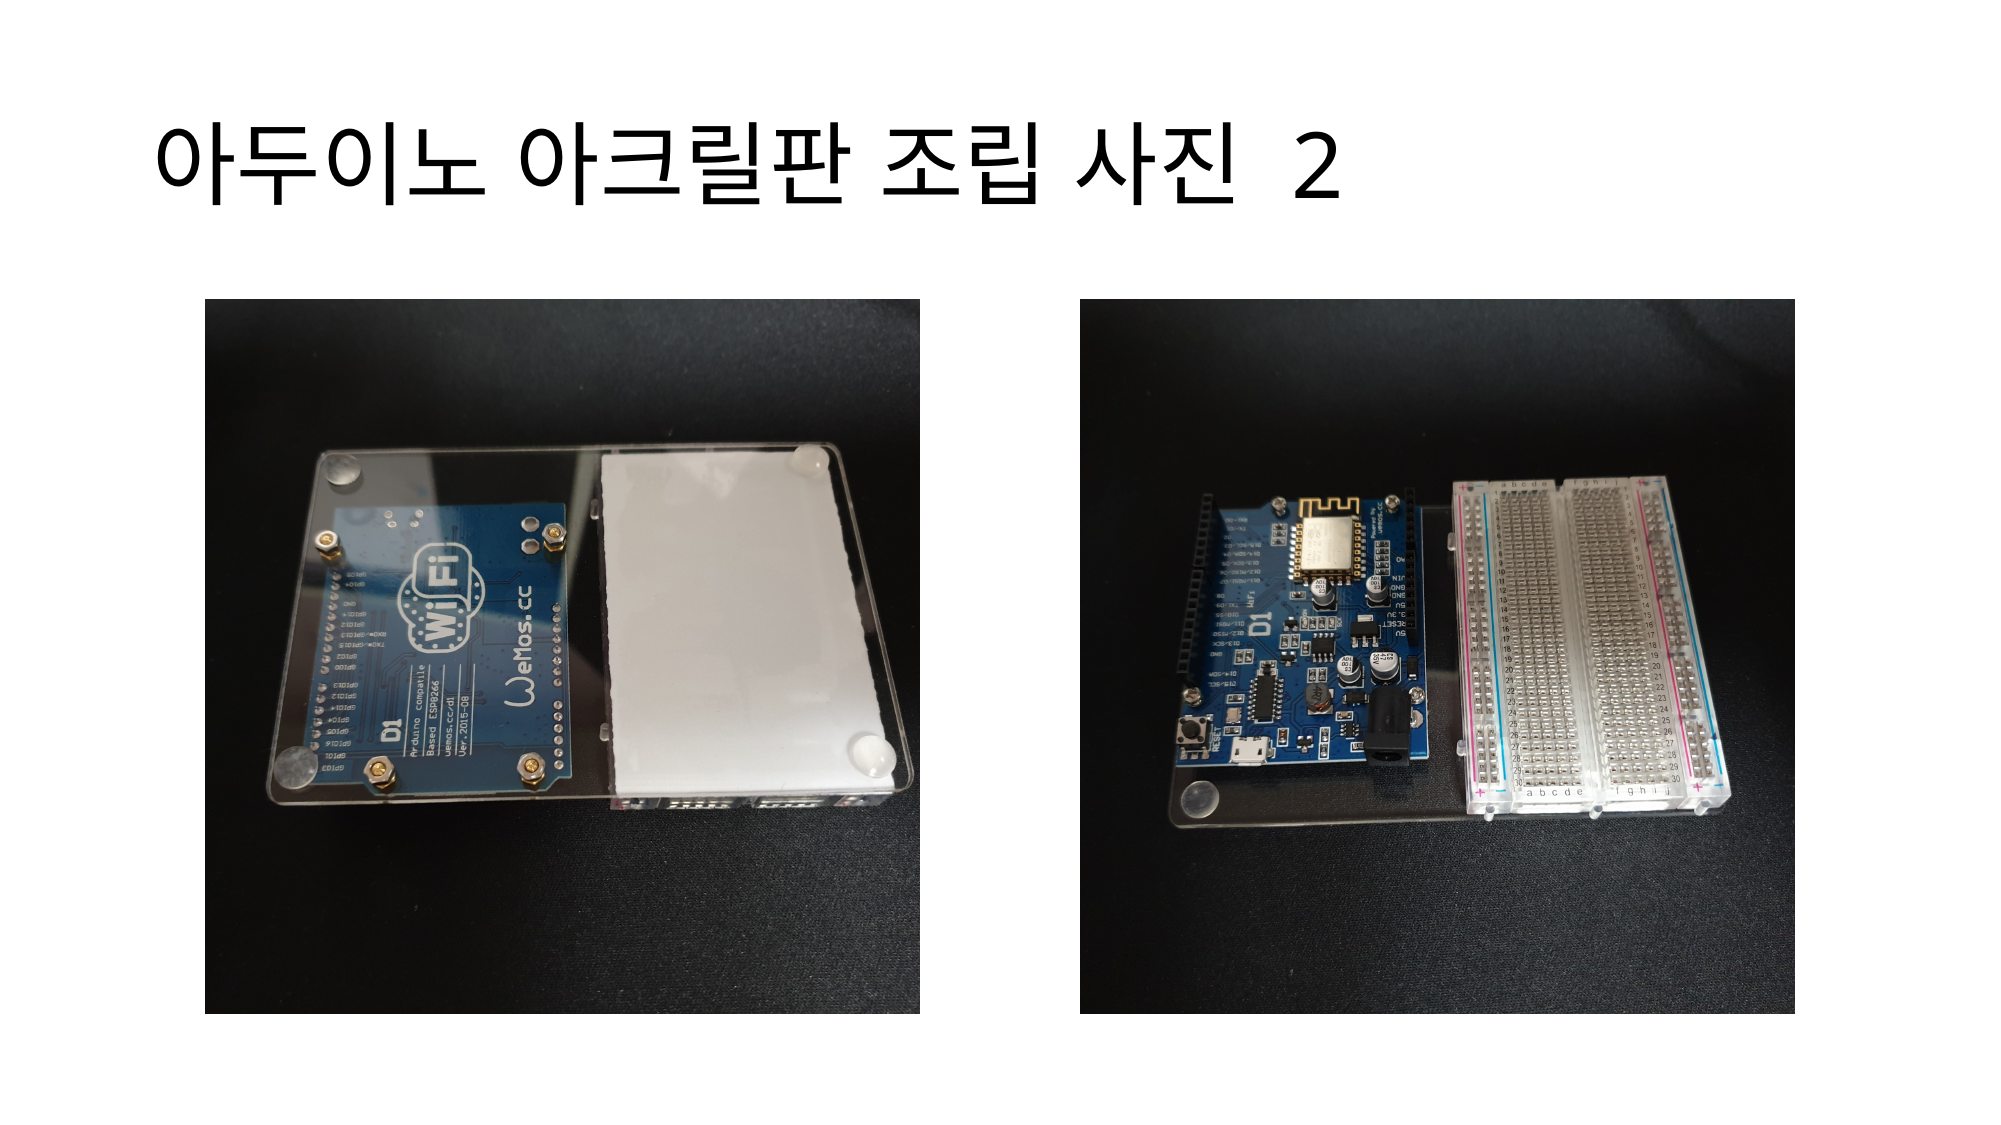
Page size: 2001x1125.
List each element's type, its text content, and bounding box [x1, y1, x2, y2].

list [205, 299, 920, 1014]
title 아두이노 아크릴판 조립 사진 2 [137, 59, 1863, 278]
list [1080, 299, 1795, 1014]
